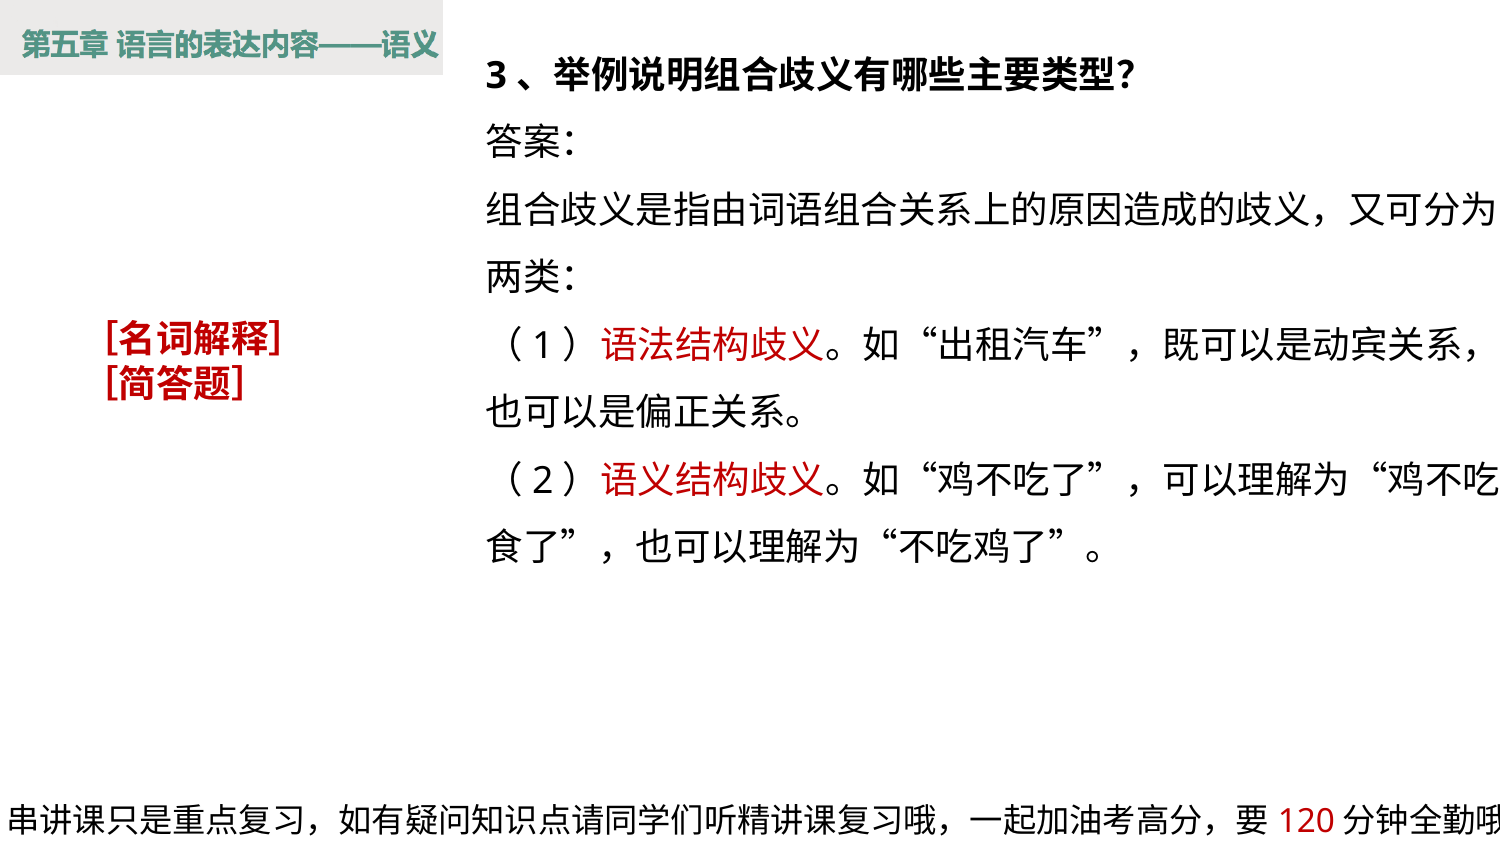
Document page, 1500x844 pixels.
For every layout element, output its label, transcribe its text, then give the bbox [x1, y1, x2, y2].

text_box 3、举例说明组合歧义有哪些主要类型？ 答案： 组合歧义是指由词语组合关系上的原因造成的歧义，又可分为两类： （1）语法结构歧义。如“出租汽车”，既可以是动宾关系，也可以是偏正关系。 （2）语义结构歧义。如“鸡不吃了”，可以理解为“鸡不吃食了”，也可以理解为“不吃鸡了”。 [470, 20, 1500, 576]
picture [0, 0, 443, 75]
text_box ［名词解释］ ［简答题］ [66, 307, 321, 413]
